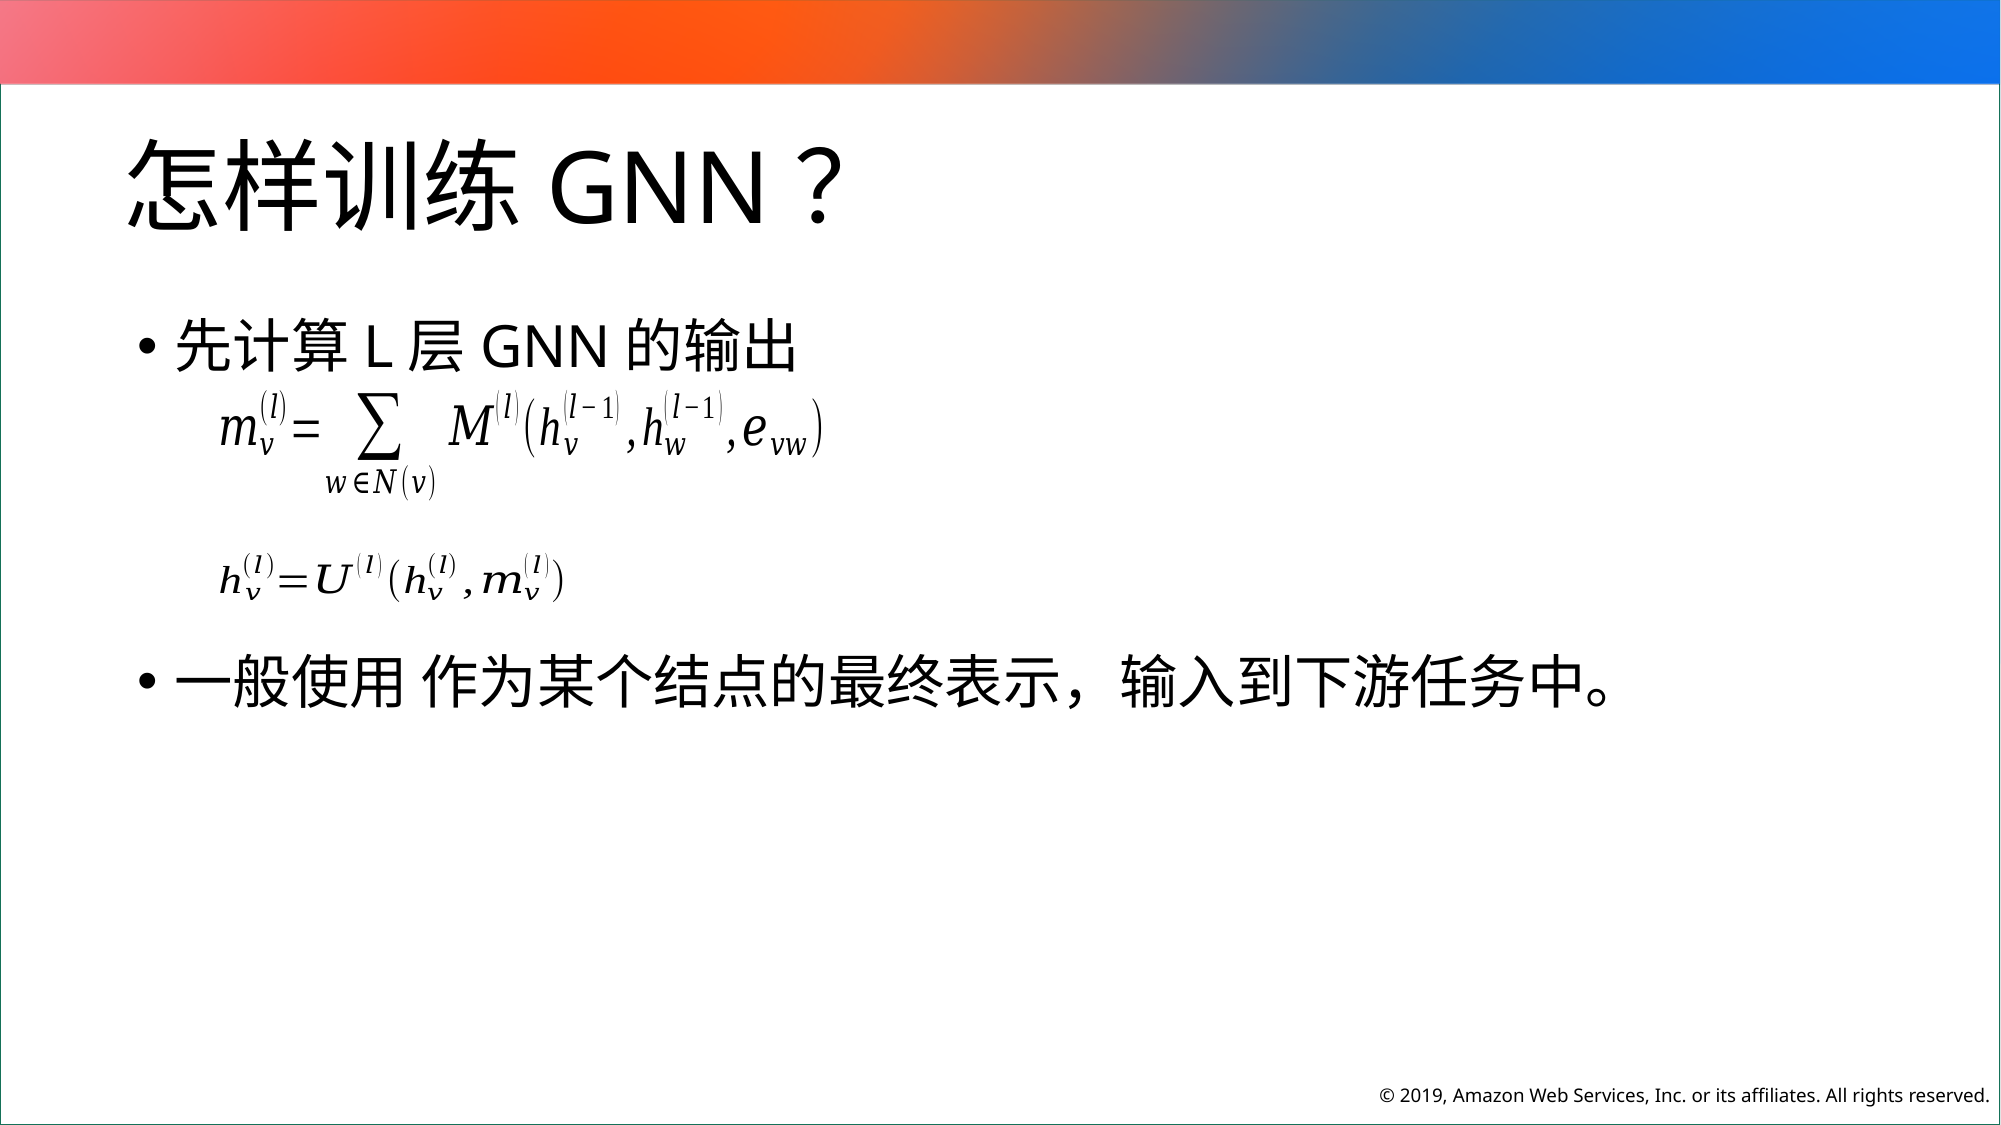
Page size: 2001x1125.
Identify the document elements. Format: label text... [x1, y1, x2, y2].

picture [0, 0, 2001, 90]
list 怎样训练GNN？ [107, 129, 1513, 294]
